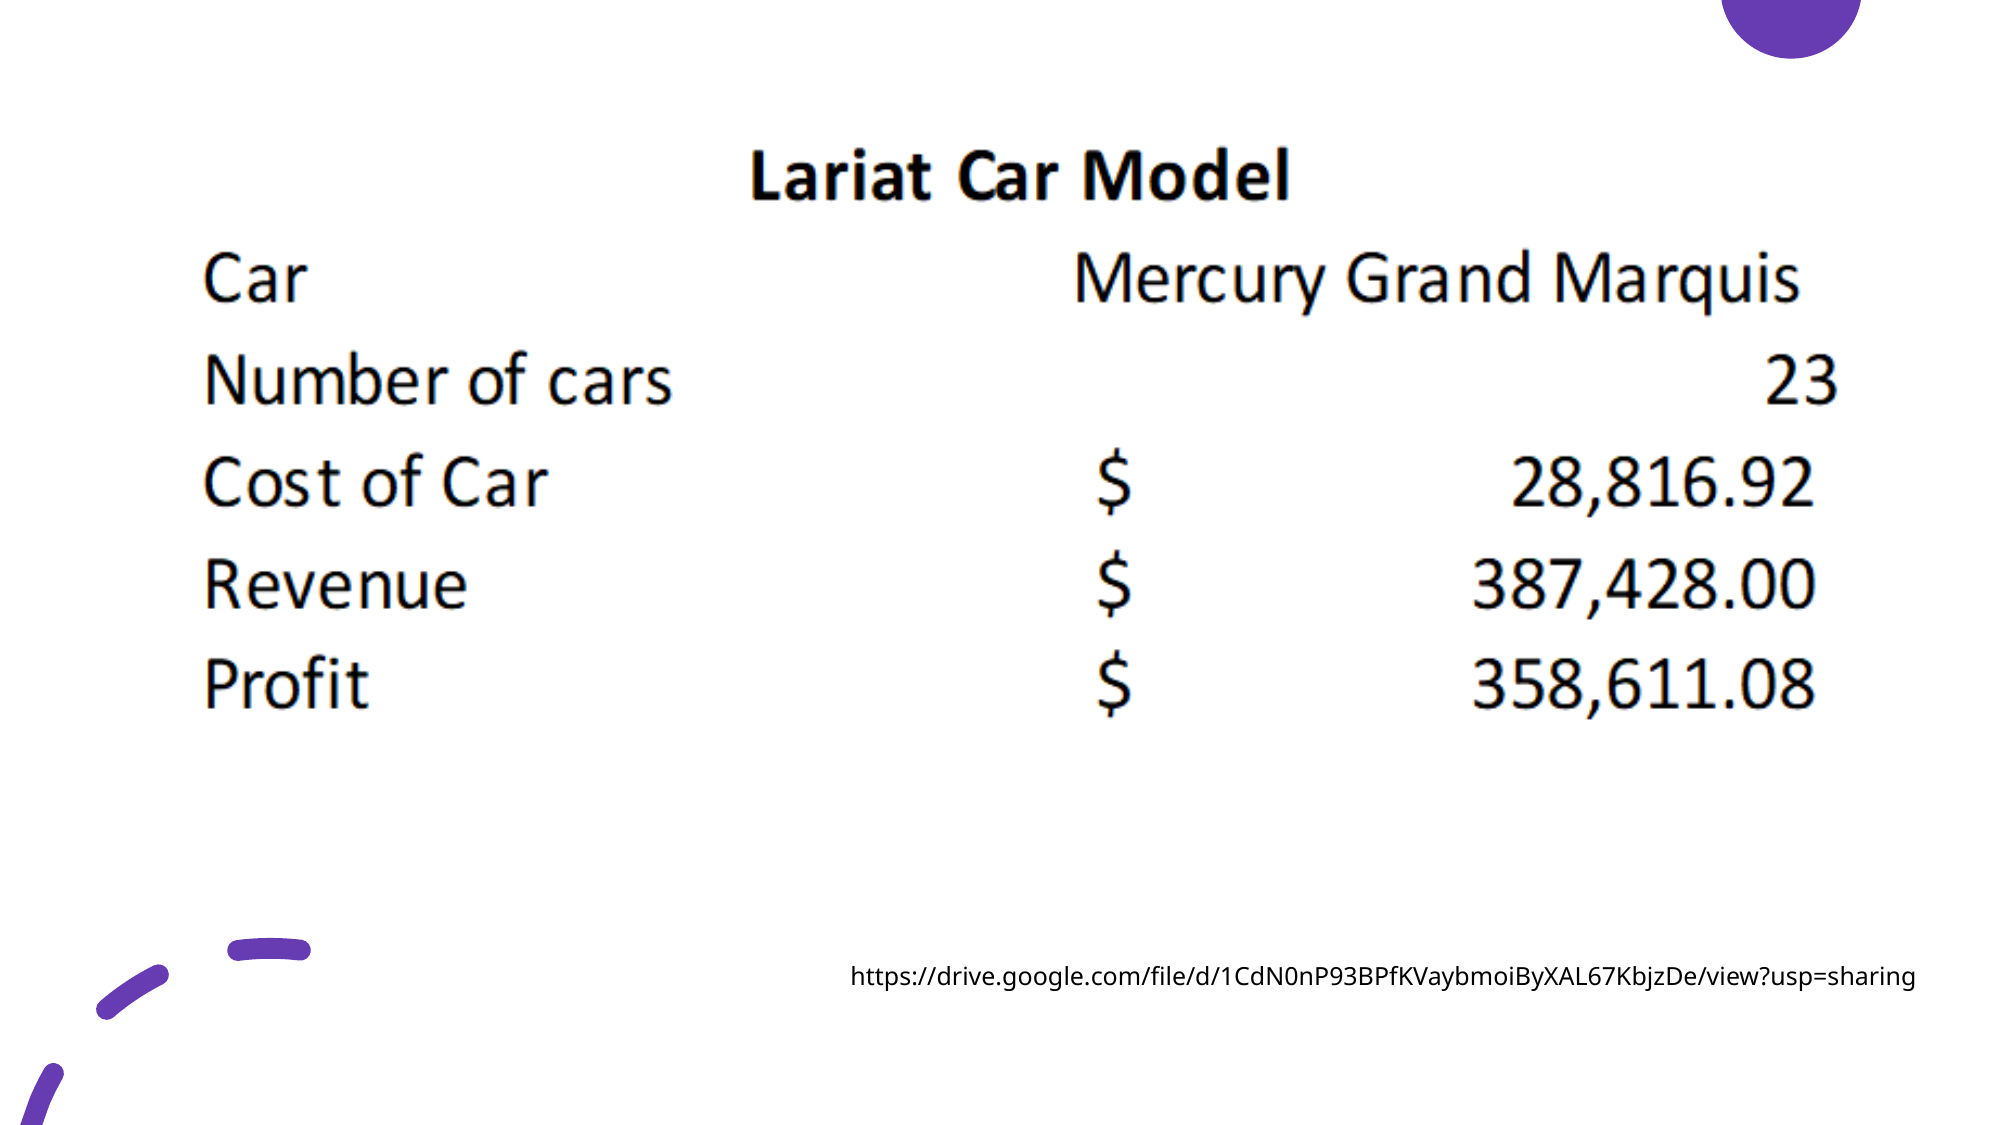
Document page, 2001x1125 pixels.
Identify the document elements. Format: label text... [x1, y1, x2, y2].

text_box https://drive.google.com/file/d/1CdN0nP93BPfKVaybmoiByXAL67KbjzDe/view?usp=sharing [835, 953, 2000, 998]
picture [187, 118, 1857, 735]
